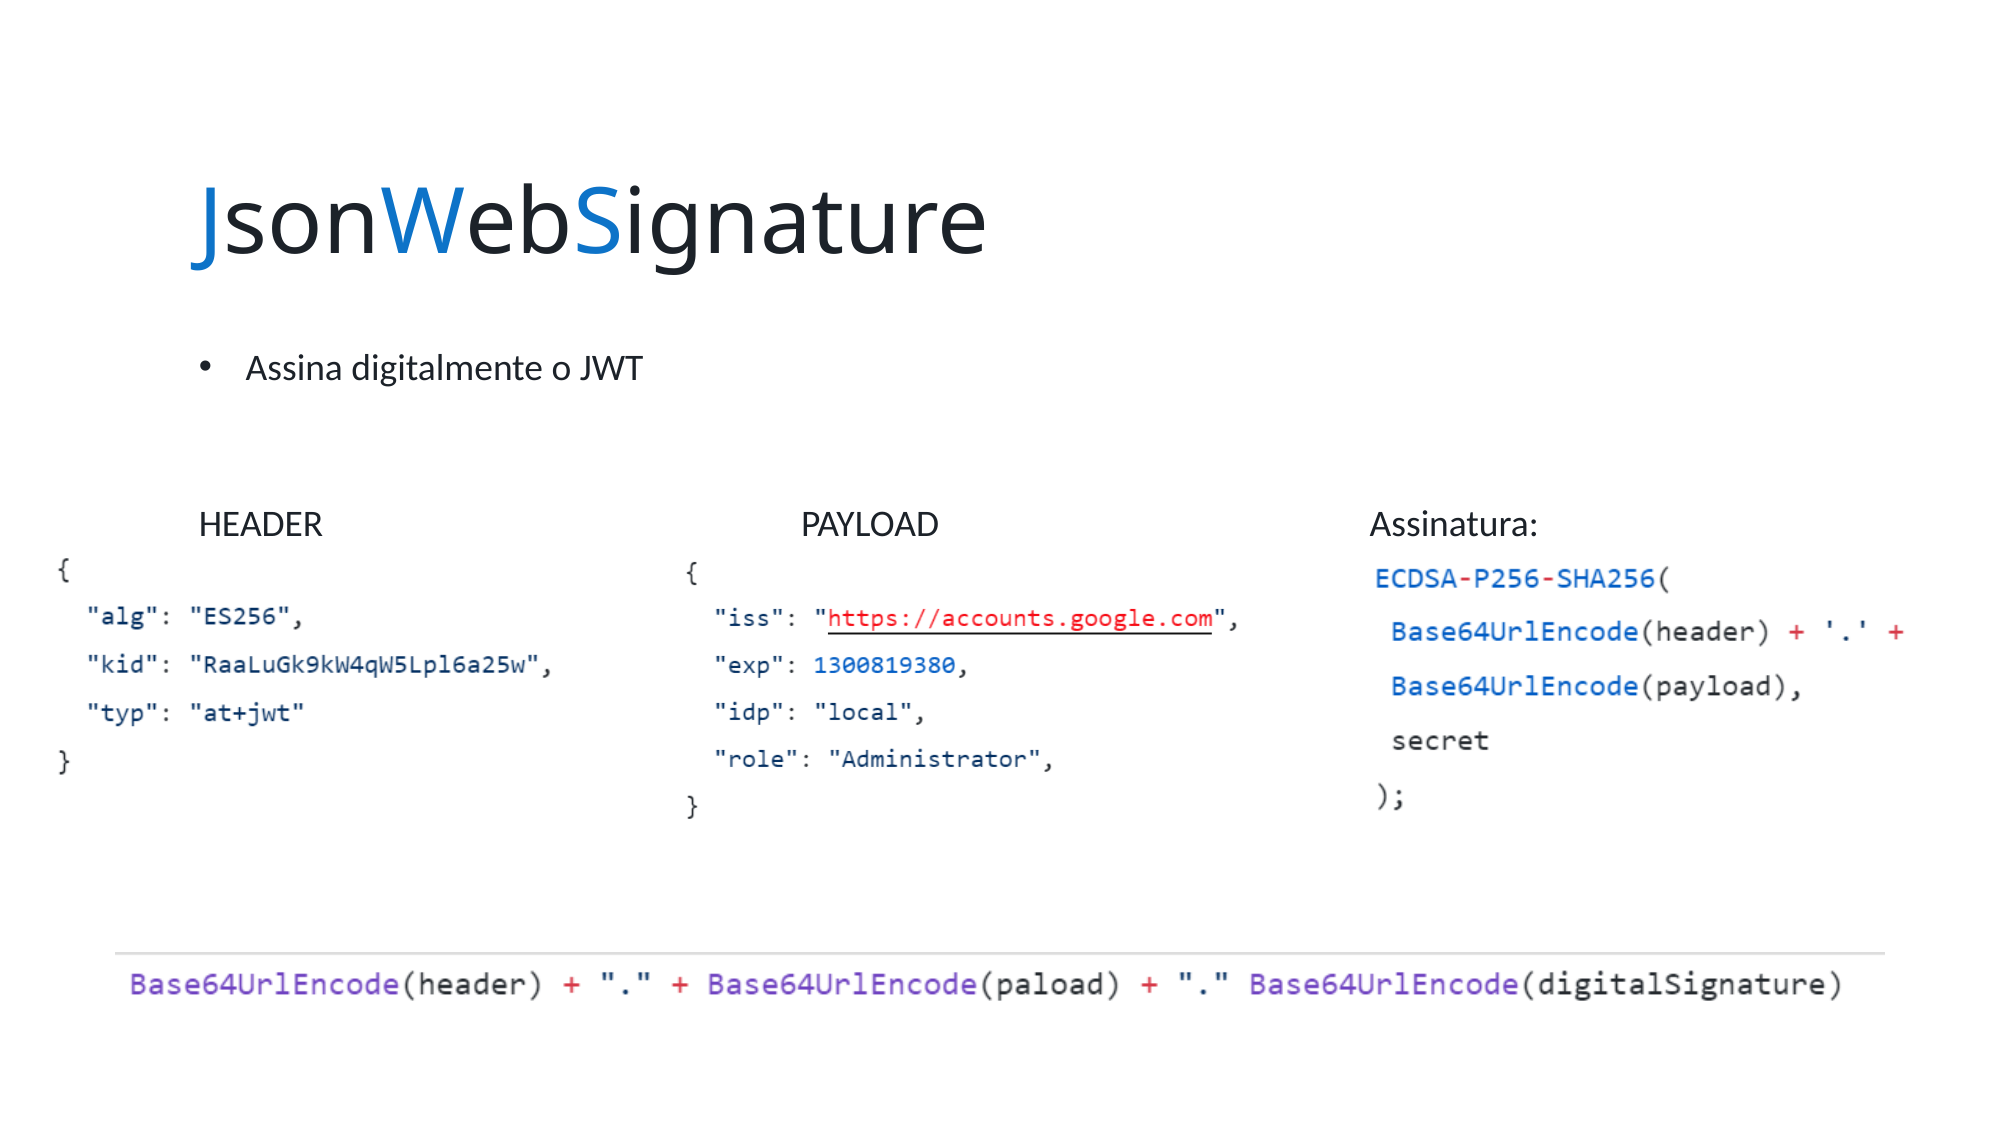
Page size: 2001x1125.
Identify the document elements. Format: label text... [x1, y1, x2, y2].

picture [1354, 552, 1932, 829]
picture [50, 552, 565, 795]
picture [676, 552, 1243, 829]
picture [115, 952, 1885, 1031]
text_box HEADER [184, 492, 715, 552]
text_box Assina digitalmente o JWT [184, 335, 715, 396]
text_box PAYLOAD [786, 492, 1317, 552]
text_box Assinatura: [1354, 492, 1885, 552]
text_box JsonWebSignature [184, 154, 1089, 279]
